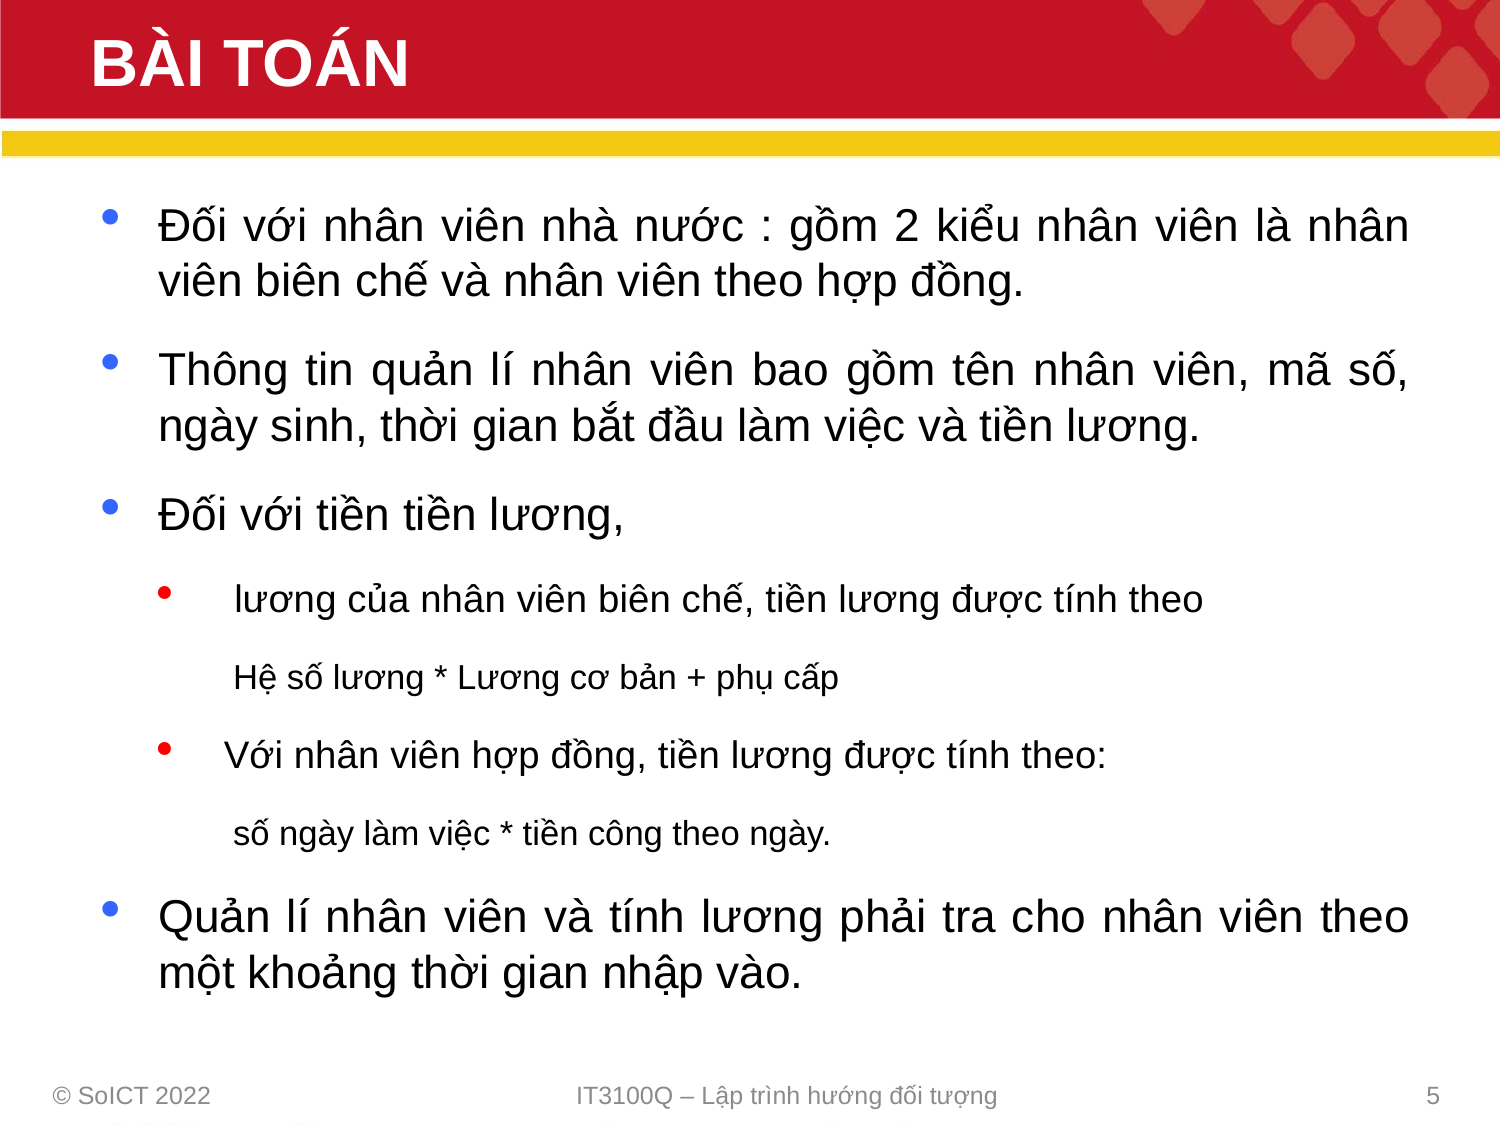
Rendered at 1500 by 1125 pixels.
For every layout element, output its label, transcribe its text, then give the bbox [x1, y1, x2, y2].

list Đối với nhân viên nhà nước : gồm 2 kiểu nhân viên là nhân viên biên chế và nhân viên theo hợp đồng. Thông tin quản lí nhân viên bao gồm tên nhân viên, mã số, ngày sinh, thời gian bắt đầu làm việc và tiền lương. Đối với tiền tiền lương, lương của nhân viên biên chế, tiền lương được tính theo Hệ số lương * Lương cơ bản + phụ cấp Với nhân viên hợp đồng, tiền lương được tính theo: số ngày làm việc * tiền công theo ngày. Quản lí nhân viên và tính lương phải tra cho nhân viên theo một khoảng thời gian nhập vào. [87, 187, 1425, 1005]
picture [0, 0, 1500, 1125]
slide_number 5 [1187, 1065, 1463, 1125]
slide_number © SoICT 2022 [37, 1065, 388, 1125]
title BÀI TOÁN [75, 0, 1463, 121]
footer IT3100Q – Lập trình hướng đối tượng [450, 1065, 1125, 1125]
